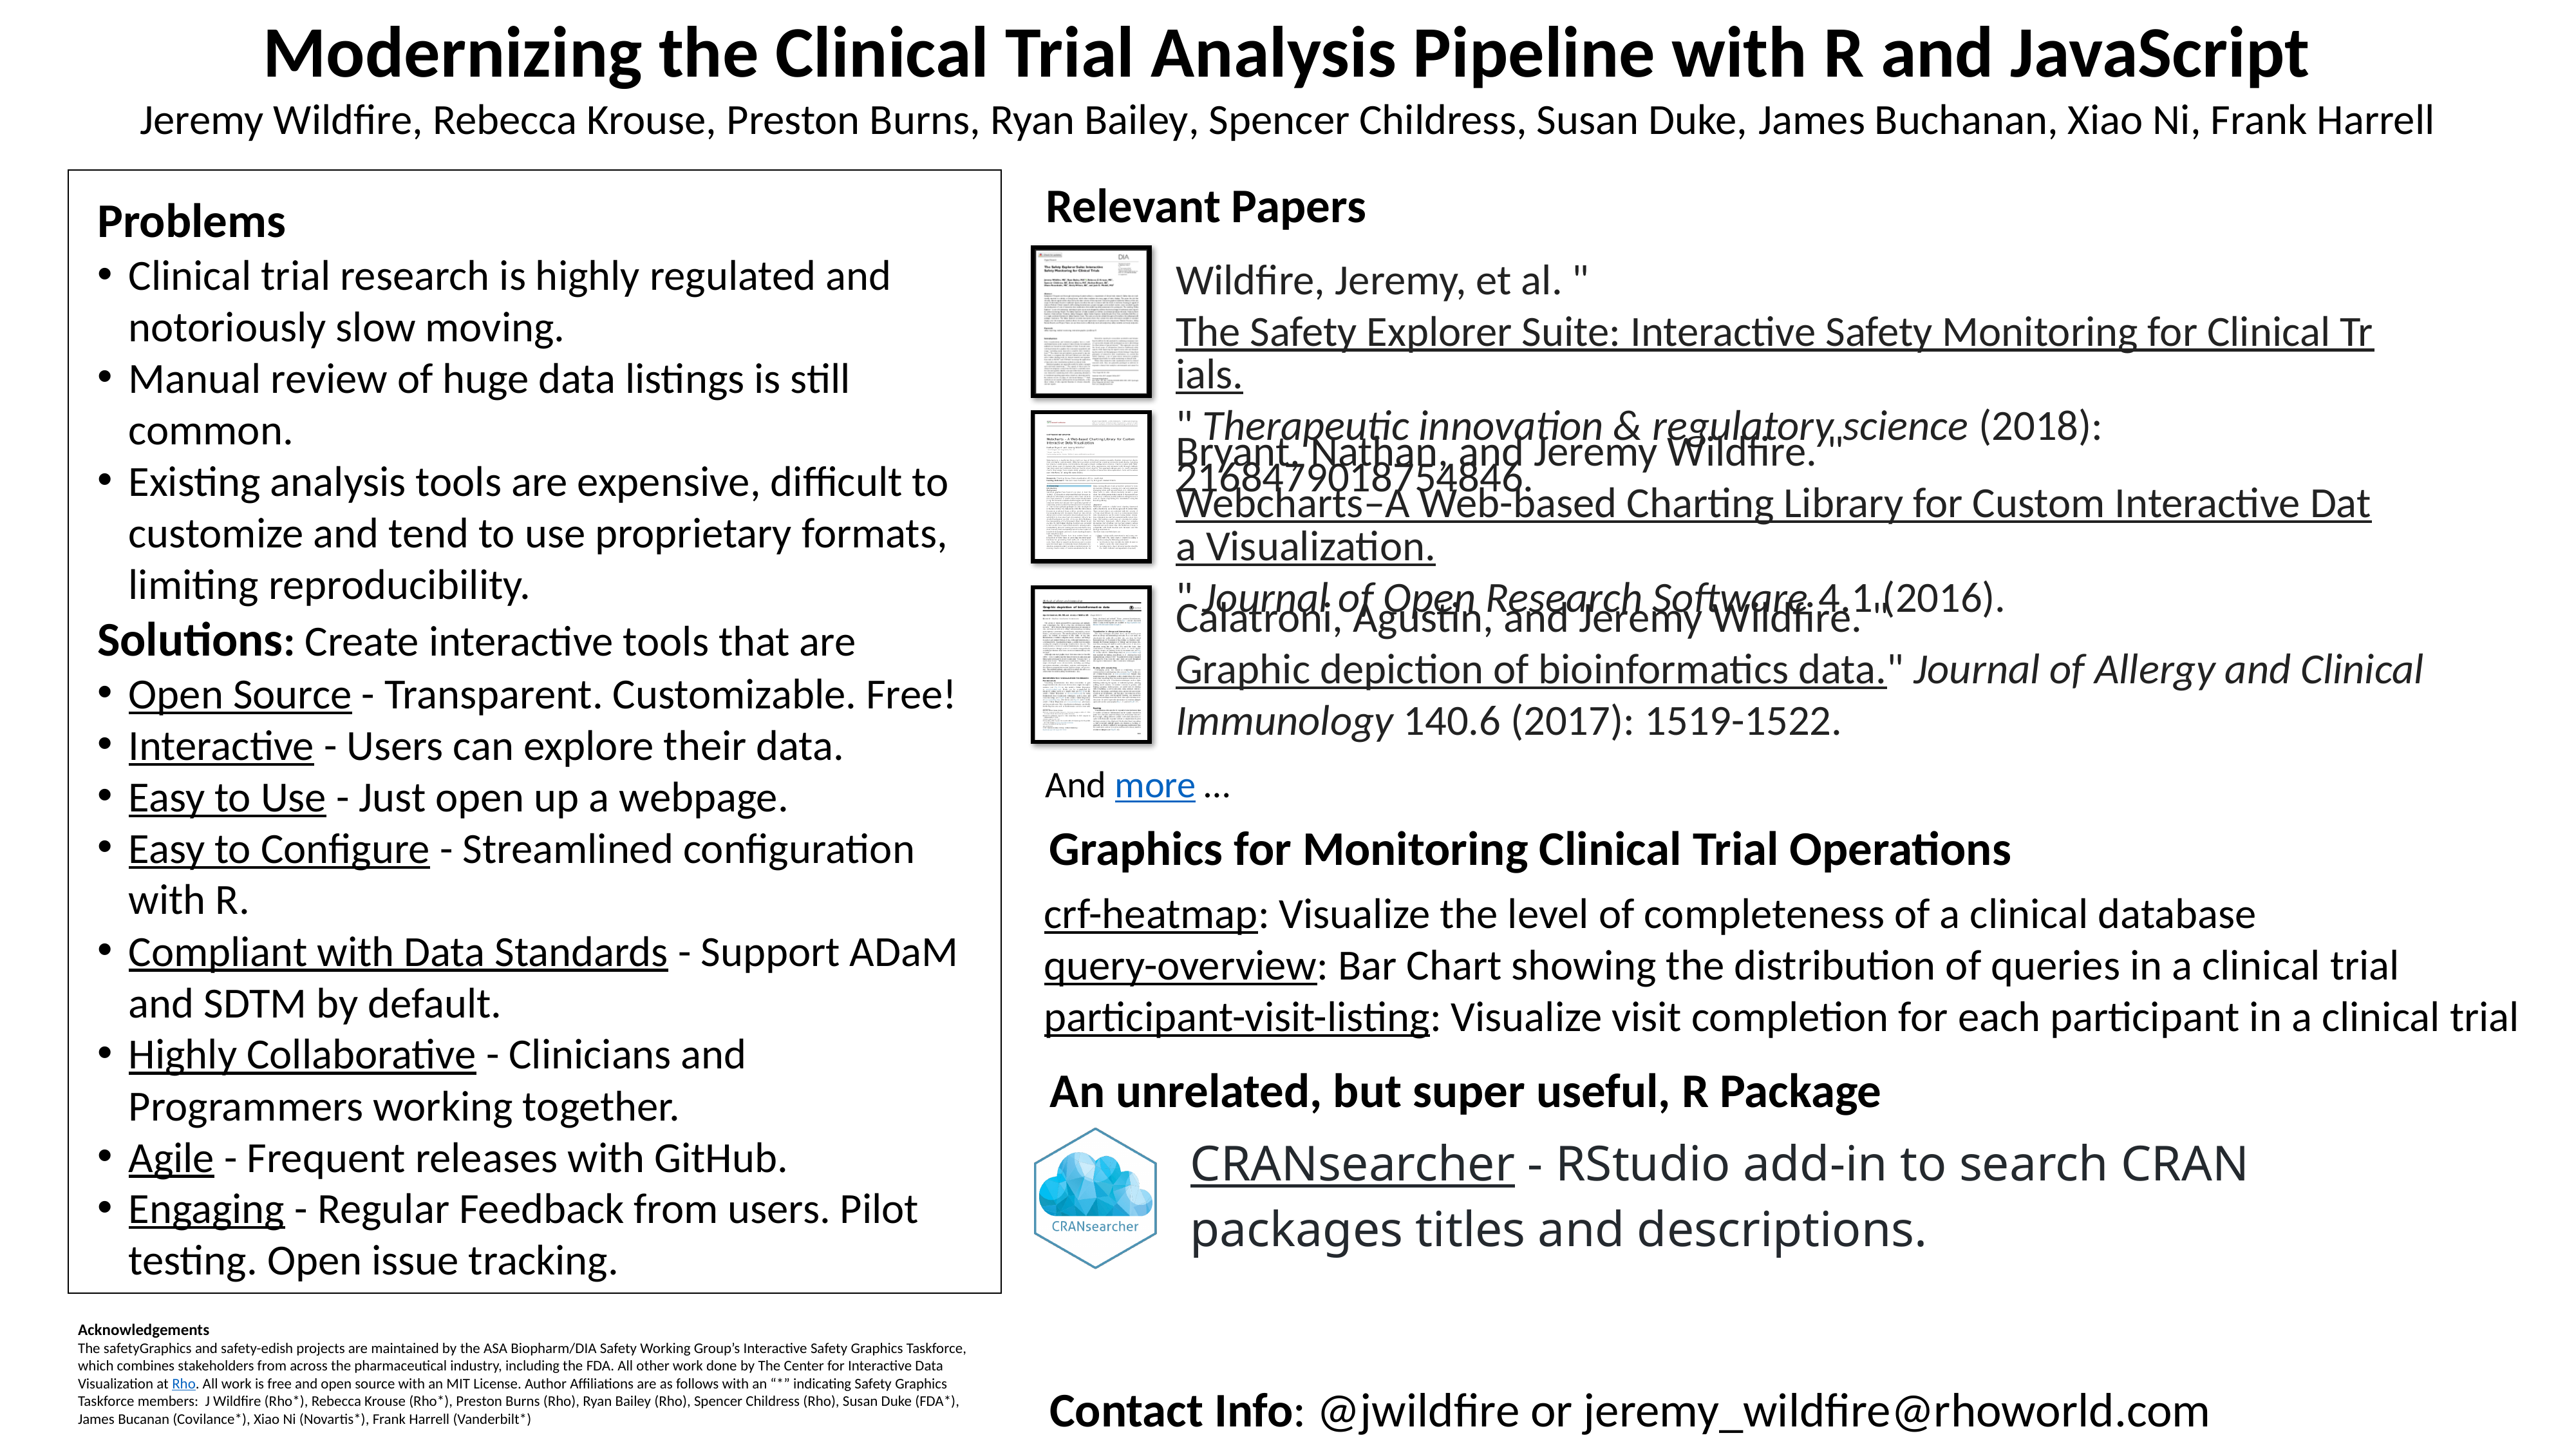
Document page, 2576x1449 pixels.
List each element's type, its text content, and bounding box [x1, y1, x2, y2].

text_box CRANsearcher - RStudio add-in to search CRAN packages titles and descriptions. [1180, 1127, 2468, 1261]
text_box Calatroni, Agustin, and Jeremy Wildfire. "Graphic depiction of bioinformatics data." Journal of Allergy and Clinical Immunology 140.6 (2017): 1519-1522. [1166, 584, 2454, 748]
text_box Graphics for Monitoring Clinical Trial Operations [1040, 812, 2023, 880]
picture [1034, 414, 1148, 560]
picture [1034, 1127, 1157, 1269]
text_box crf-heatmap: Visualize the level of completeness of a clinical database query-overview: Bar Chart showing the distribution of queries in a clinical trial participant-visit-listing: Visualize visit completion for each participant in a clinical trial [1034, 880, 2554, 1045]
text_box Modernizing the Clinical Trial Analysis Pipeline with R and JavaScript Jeremy Wildfire, Rebecca Krouse‎, Preston Burns, Ryan Bailey‎, Spencer Childress‎, Susan Duke, James Buchanan, Xiao Ni, ‎Frank Harrell [0, 0, 2576, 148]
text_box An unrelated, but super useful, R Package [1040, 1054, 1892, 1122]
text_box Wildfire, Jeremy, et al. "The Safety Explorer Suite: Interactive Safety Monitoring for Clinical Trials." Therapeutic innovation & regulatory science (2018): 2168479018754846. [1166, 247, 2393, 418]
text_box Contact Info: @jwildfire or jeremy_wildfire@rhoworld.com [1040, 1374, 2221, 1441]
picture [1034, 249, 1148, 395]
text_box And more … [1035, 755, 1240, 810]
text_box Relevant Papers [1036, 169, 1377, 238]
picture [1034, 589, 1148, 740]
text_box Bryant, Nathan, and Jeremy Wildfire. "Webcharts–A Web-based Charting Library for Custom Interactive Data Visualization." Journal of Open Research Software 4.1 (2016). [1166, 418, 2393, 583]
text_box Problems Clinical trial research is highly regulated and notoriously slow moving. Manual review of huge data listings is still common. Existing analysis tools are expensive, difficult to customize and tend to use proprietary formats, limiting reproducibility. Solutions: Create interactive tools that are Open Source - Transparent. Customizable. Free! Interactive - Users can explore their data. Easy to Use - Just open up a webpage. Easy to Configure - Streamlined configuration with R. Compliant with Data Standards - Support ADaM and SDTM by default. Highly Collaborative - Clinicians and Programmers working together. Agile - Frequent releases with GitHub. Engaging - Regular Feedback from users. Pilot testing. Open issue tracking. [68, 169, 1002, 1294]
text_box Acknowledgements The safetyGraphics and safety-edish projects are maintained by the ASA Biopharm/DIA Safety Working Group’s Interactive Safety Graphics Taskforce, which combines stakeholders from across the pharmaceutical industry, including the FDA. All other work done by The Center for Interactive Data Visualization at Rho. All work is free and open source with an MIT License. Author Affiliations are as follows with an “*” indicating Safety Graphics Taskforce members: J Wildfire (Rho*), Rebecca Krouse (Rho*), Preston Burns (Rho), Ryan Bailey (Rho), Spencer Childress (Rho), Susan Duke (FDA*), James Bucanan (Covilance*), Xiao Ni (Novartis*), Frank Harrell (Vanderbilt*) [68, 1314, 1001, 1432]
